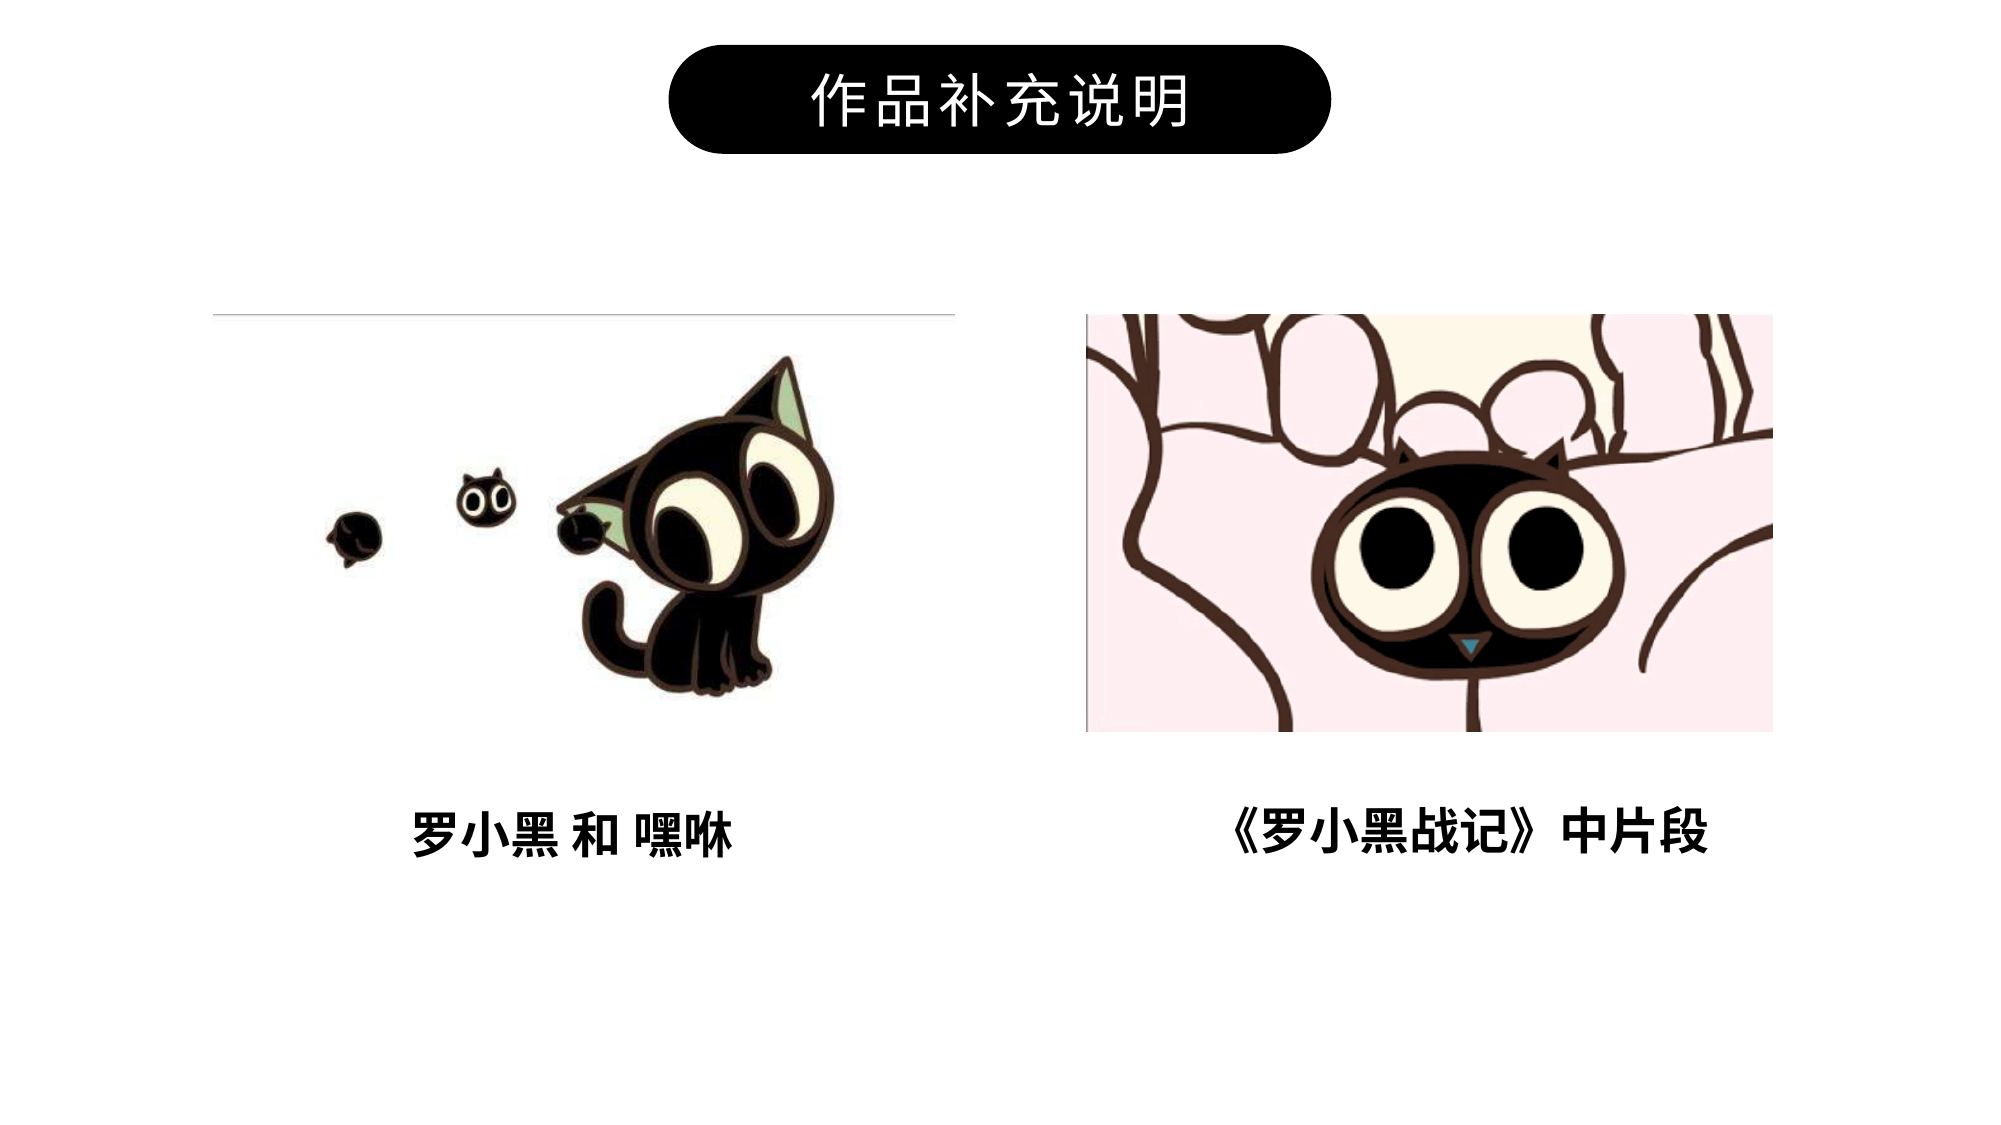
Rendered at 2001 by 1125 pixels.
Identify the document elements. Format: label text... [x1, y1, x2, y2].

text_box 作品补充说明 [667, 43, 1333, 155]
picture [1086, 314, 1773, 732]
picture [213, 314, 955, 732]
text_box 罗小黑 和 嘿咻 [395, 796, 974, 872]
text_box 《罗小黑战记》中片段 [1194, 792, 1773, 868]
